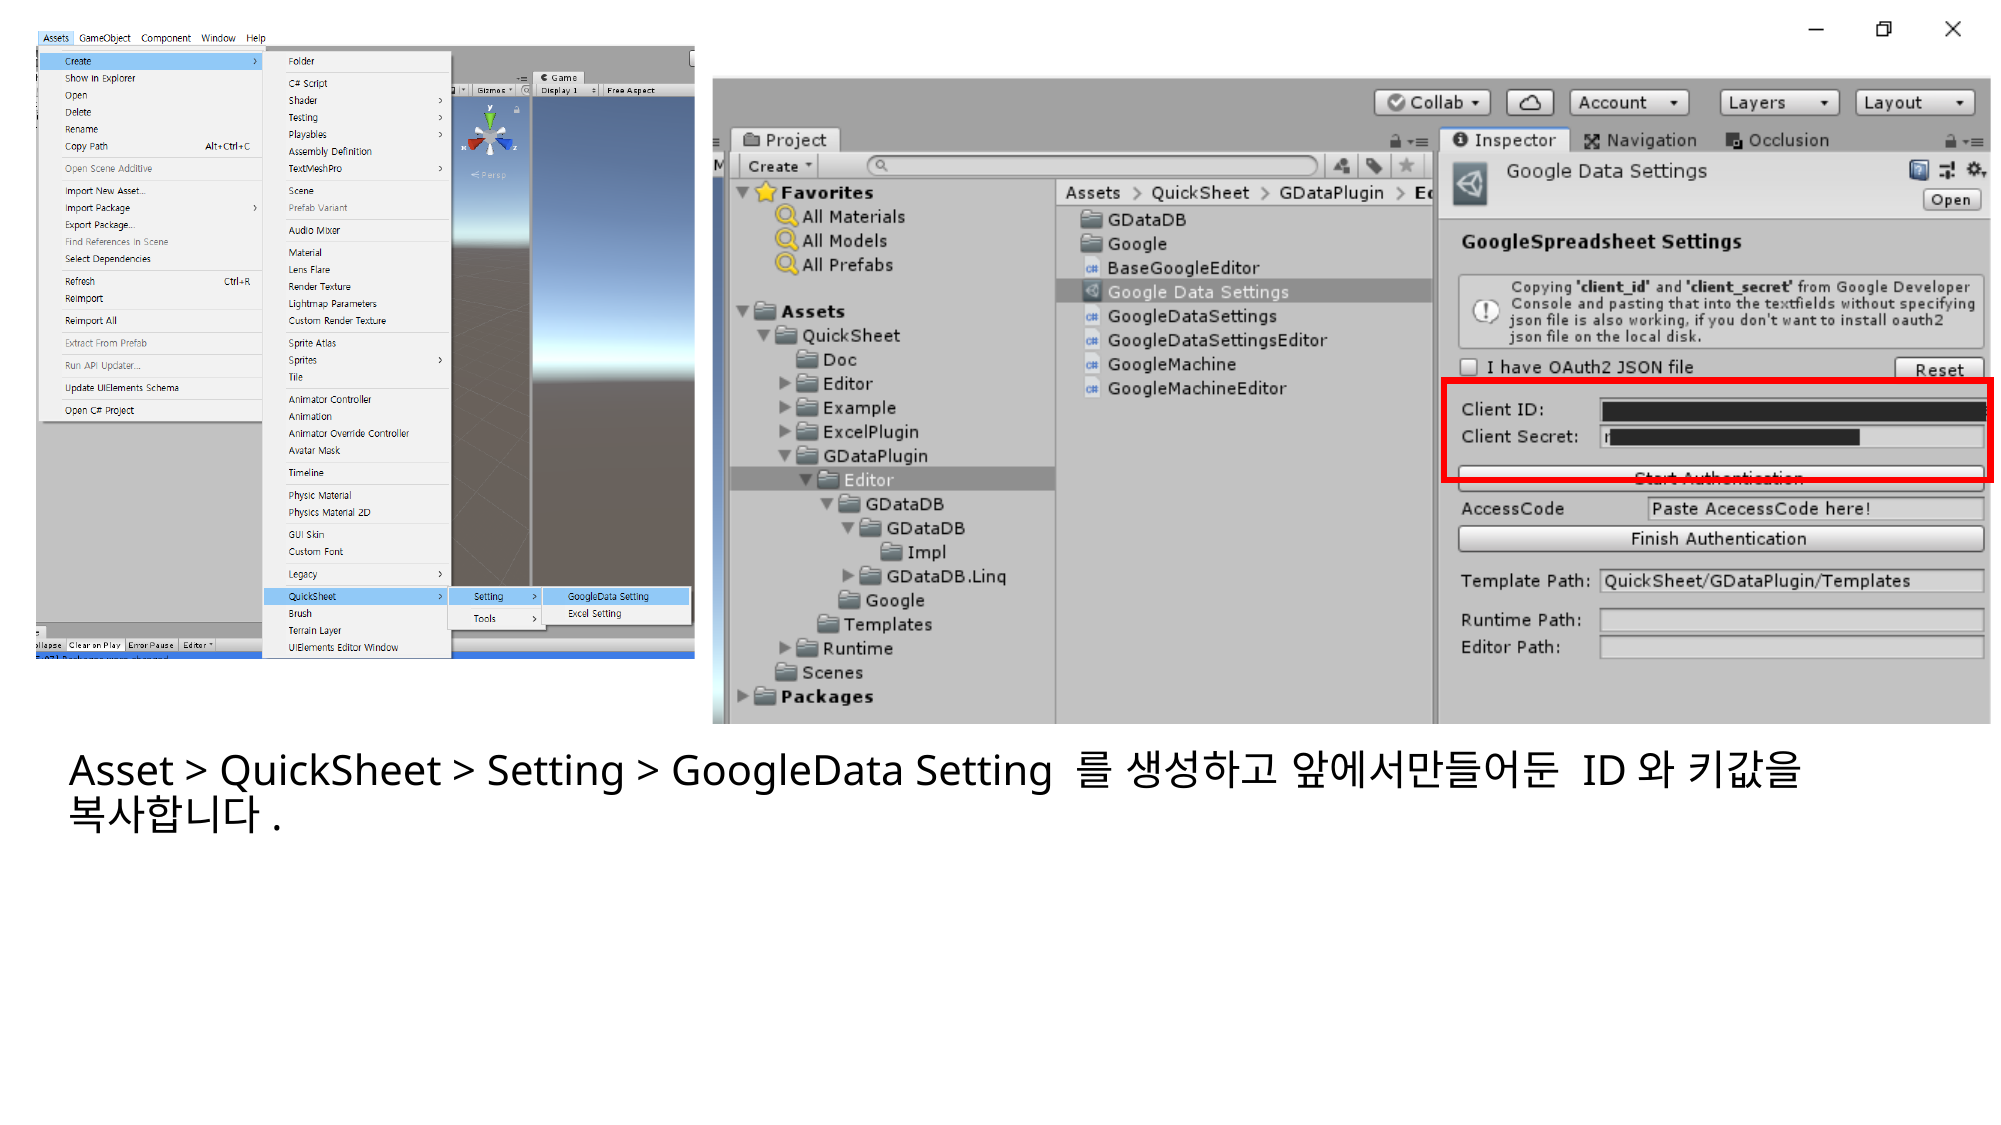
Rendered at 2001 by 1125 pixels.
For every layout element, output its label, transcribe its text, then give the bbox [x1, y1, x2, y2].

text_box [35, 31, 695, 659]
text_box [712, 14, 1991, 724]
list Asset > QuickSheet > Setting > GoogleData Setting 를 생성하고 앞에서만들어둔 ID와 키값을 복사합니다. [54, 741, 1946, 1066]
